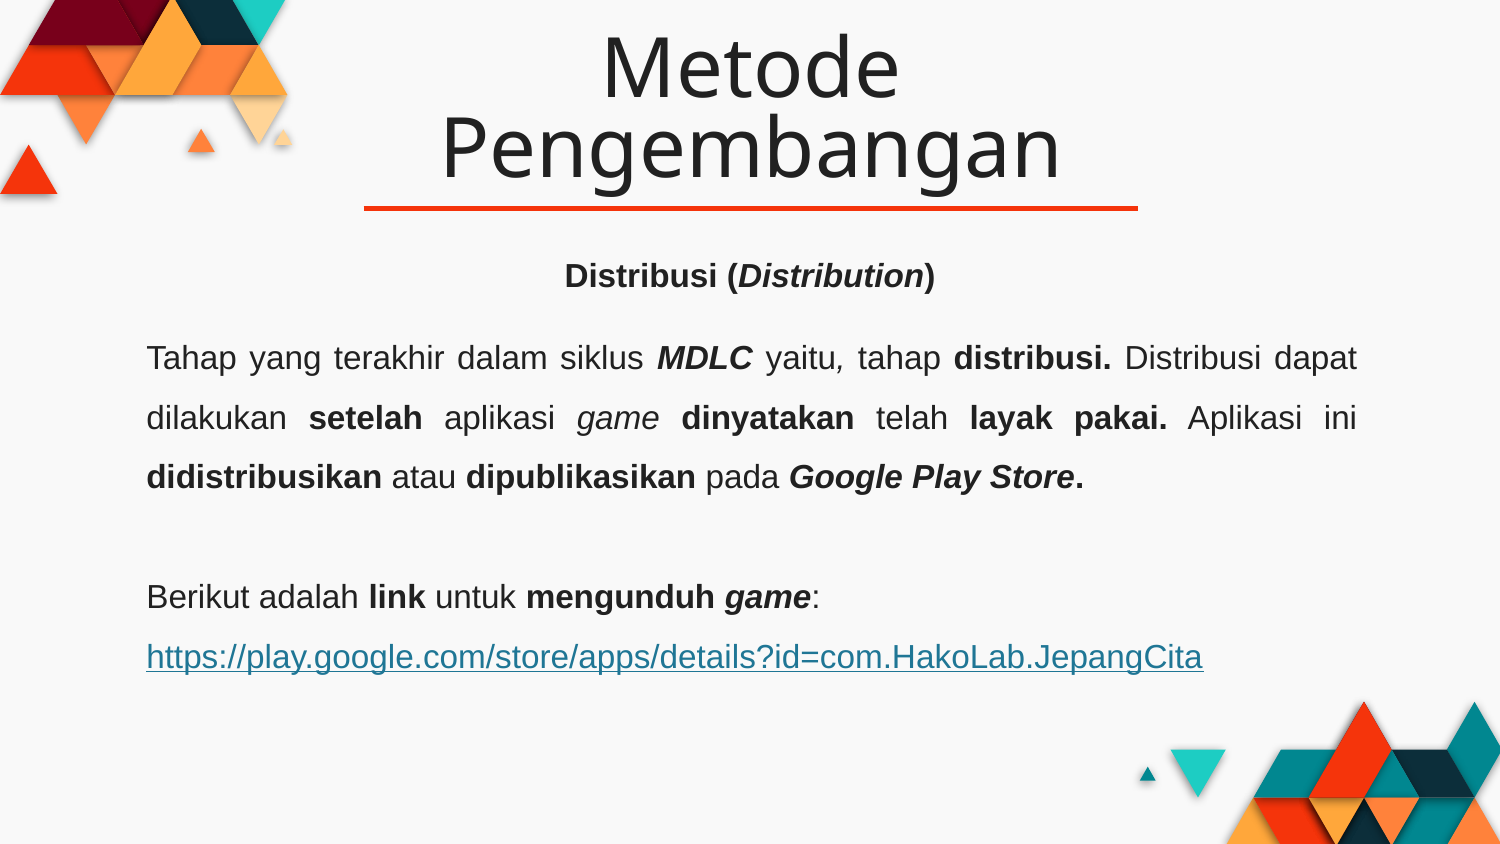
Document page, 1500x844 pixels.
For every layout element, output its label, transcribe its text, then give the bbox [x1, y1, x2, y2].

title Metode Pengembangan [384, 63, 1118, 206]
subtitle Distribusi (Distribution) [70, 219, 1430, 301]
text_box Tahap yang terakhir dalam siklus MDLC yaitu, tahap distribusi. Distribusi dapat dilakukan setelah aplikasi game dinyatakan telah layak pakai. Aplikasi ini didistribusikan atau dipublikasikan pada Google Play Store. Berikut adalah link untuk mengunduh game: https://play.google.com/store/apps/details?id=com.HakoLab.JepangCita [131, 300, 1373, 668]
